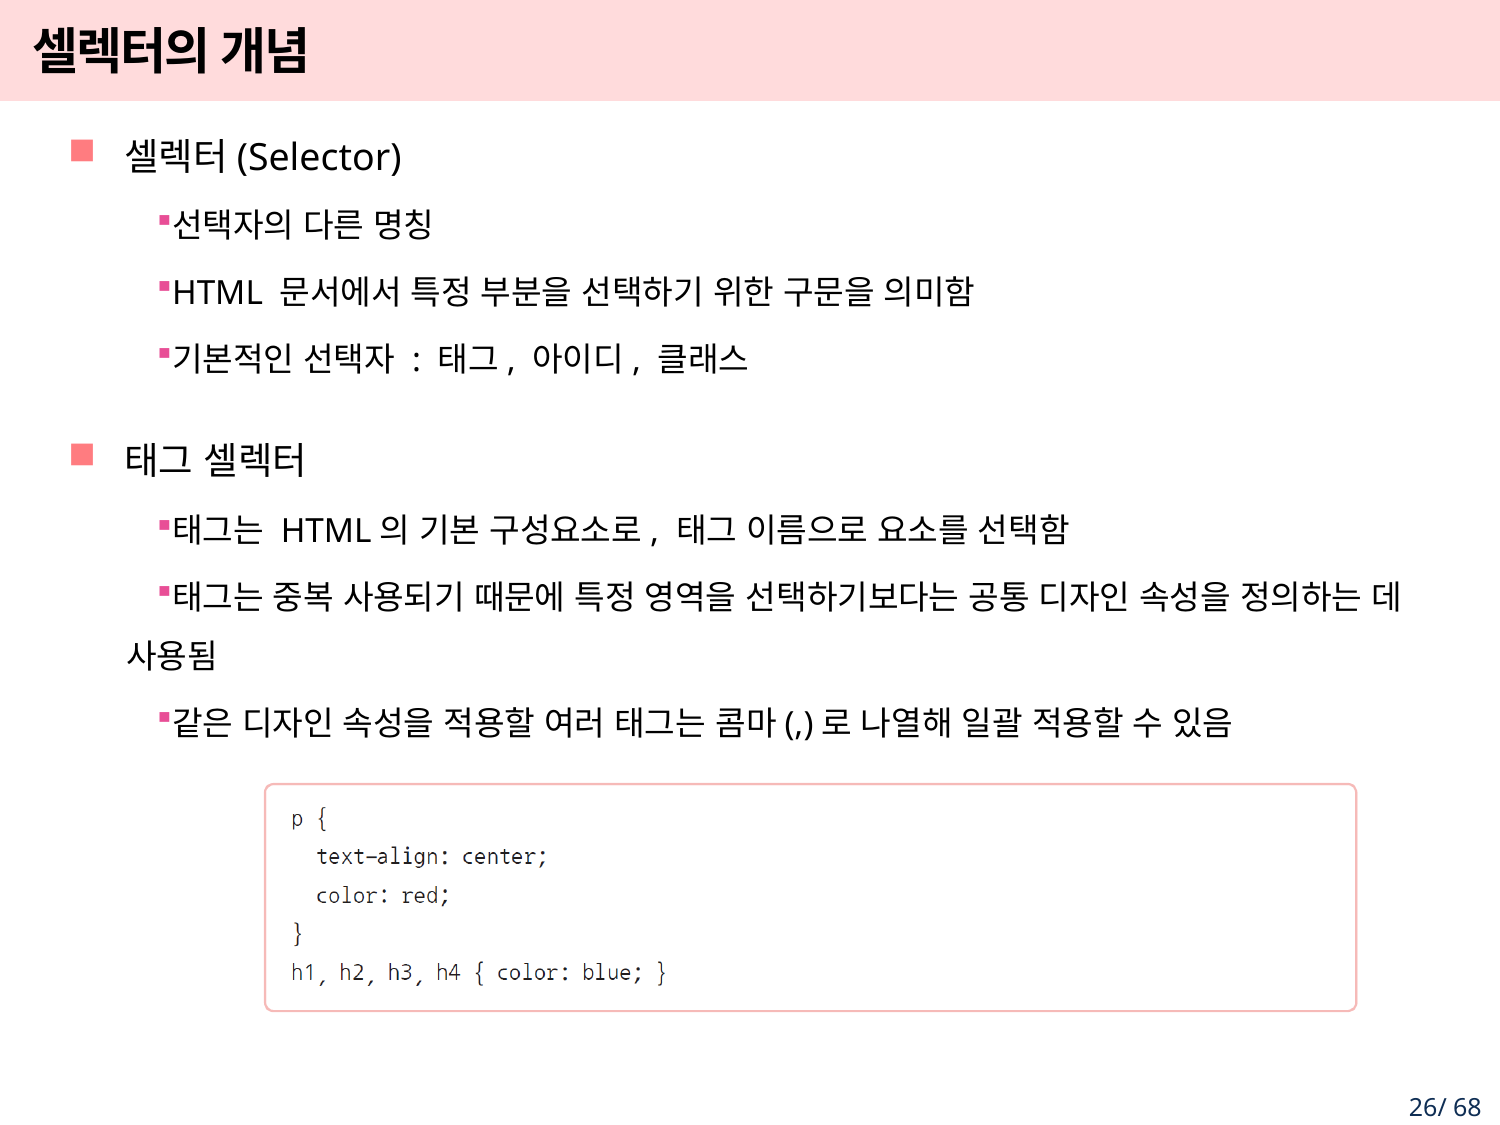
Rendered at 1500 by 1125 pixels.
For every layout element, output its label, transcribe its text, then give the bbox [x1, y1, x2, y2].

list 셀렉터(Selector) 선택자의 다른 명칭 HTML 문서에서 특정 부분을 선택하기 위한 구문을 의미함 기본적인 선택자 : 태그, 아이디, 클래스 태그 셀렉터 태그는 HTML의 기본 구성요소로, 태그 이름으로 요소를 선택함 태그는 중복 사용되기 때문에 특정 영역을 선택하기보다는 공통 디자인 속성을 정의하는 데 사용됨 같은 디자인 속성을 적용할 여러 태그는 콤마(,)로 나열해 일괄 적용할 수 있음 [53, 125, 1425, 1005]
picture [256, 774, 1364, 1020]
title 셀렉터의 개념 [17, 10, 1295, 89]
